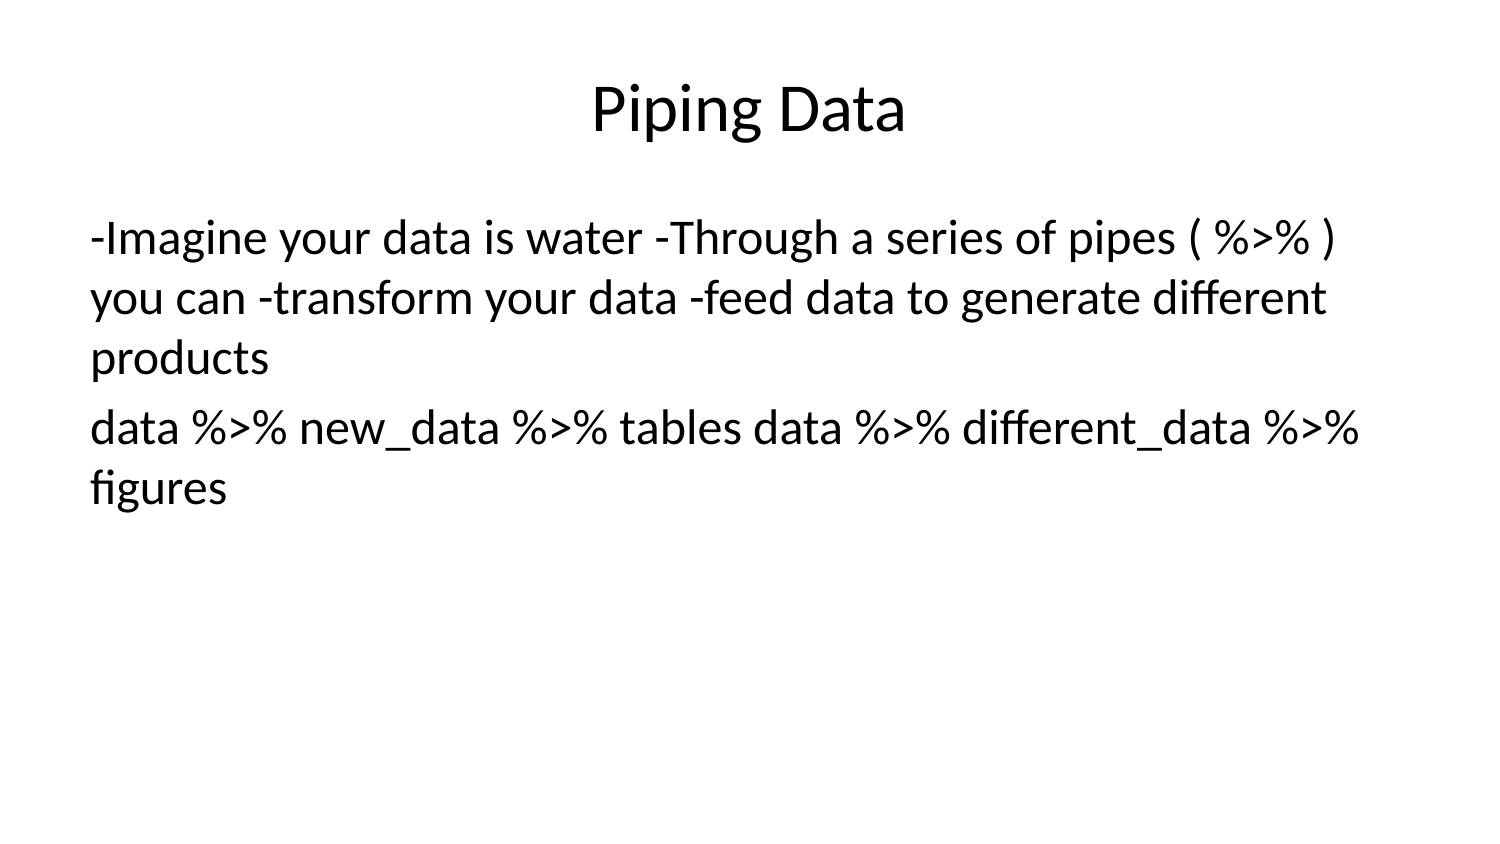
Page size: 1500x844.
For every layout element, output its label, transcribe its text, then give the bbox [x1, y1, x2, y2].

list -Imagine your data is water -Through a series of pipes ( %>% ) you can -transform your data -feed data to generate different products data %>% new_data %>% tables data %>% different_data %>% figures [75, 196, 1425, 754]
title Piping Data [75, 33, 1425, 175]
